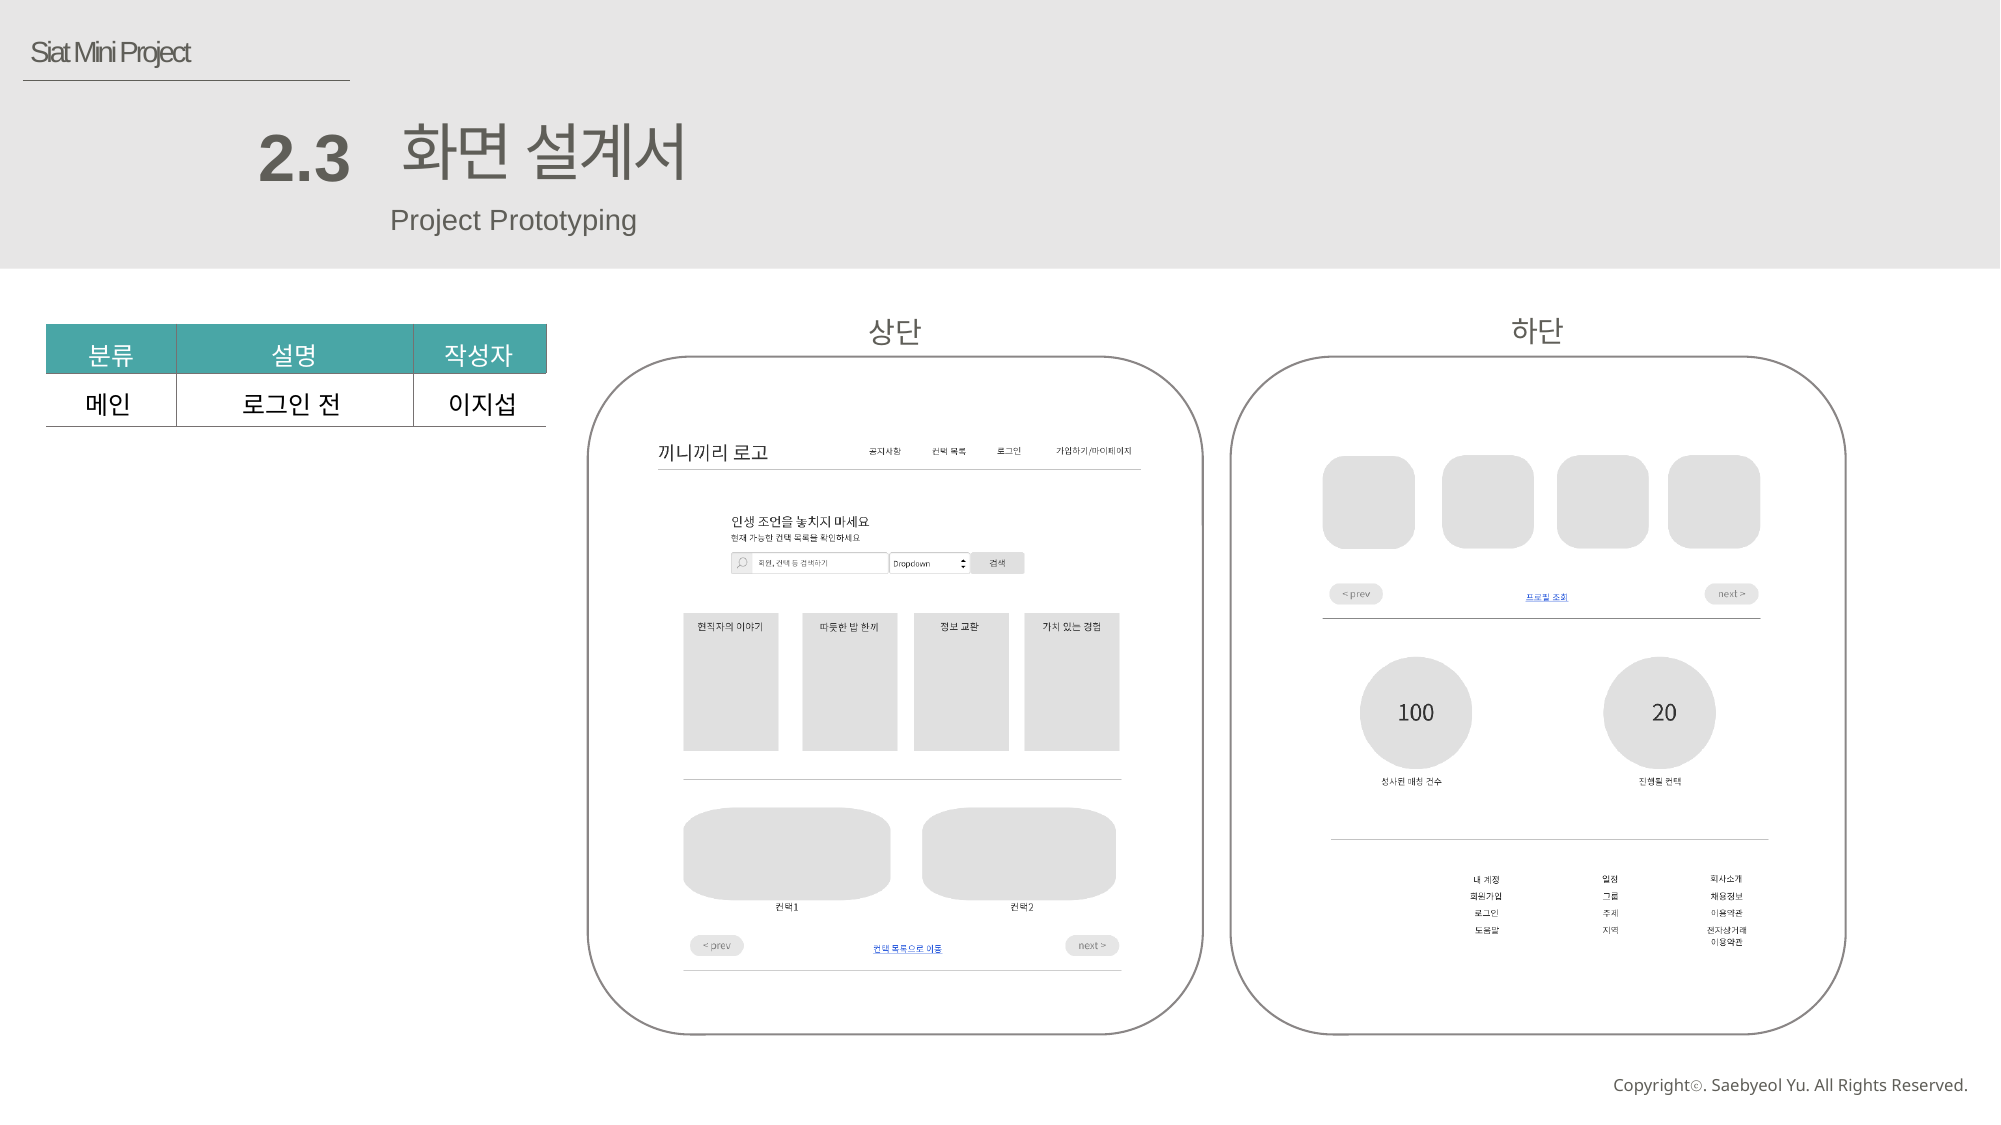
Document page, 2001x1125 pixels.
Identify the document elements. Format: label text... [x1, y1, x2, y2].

picture [632, 414, 1158, 977]
table_cell 로그인 전 [177, 374, 413, 426]
text_box 화면 설계서 [386, 105, 706, 196]
text_box Project Prototyping [375, 193, 653, 244]
text_box 2.3 [243, 106, 366, 202]
text_box Siat Mini Project [15, 25, 207, 76]
text_box [0, 0, 2000, 270]
text_box [1229, 355, 1847, 1036]
table_header 설명 [177, 324, 413, 373]
text_box 상단 [853, 306, 938, 357]
text_box 하단 [1496, 306, 1580, 356]
table_header 분류 [46, 324, 176, 373]
text_box [586, 355, 1204, 1036]
table_header 작성자 [414, 324, 546, 373]
picture [1275, 414, 1801, 977]
table_cell 메인 [46, 374, 176, 426]
table_cell 이지섭 [414, 374, 546, 426]
